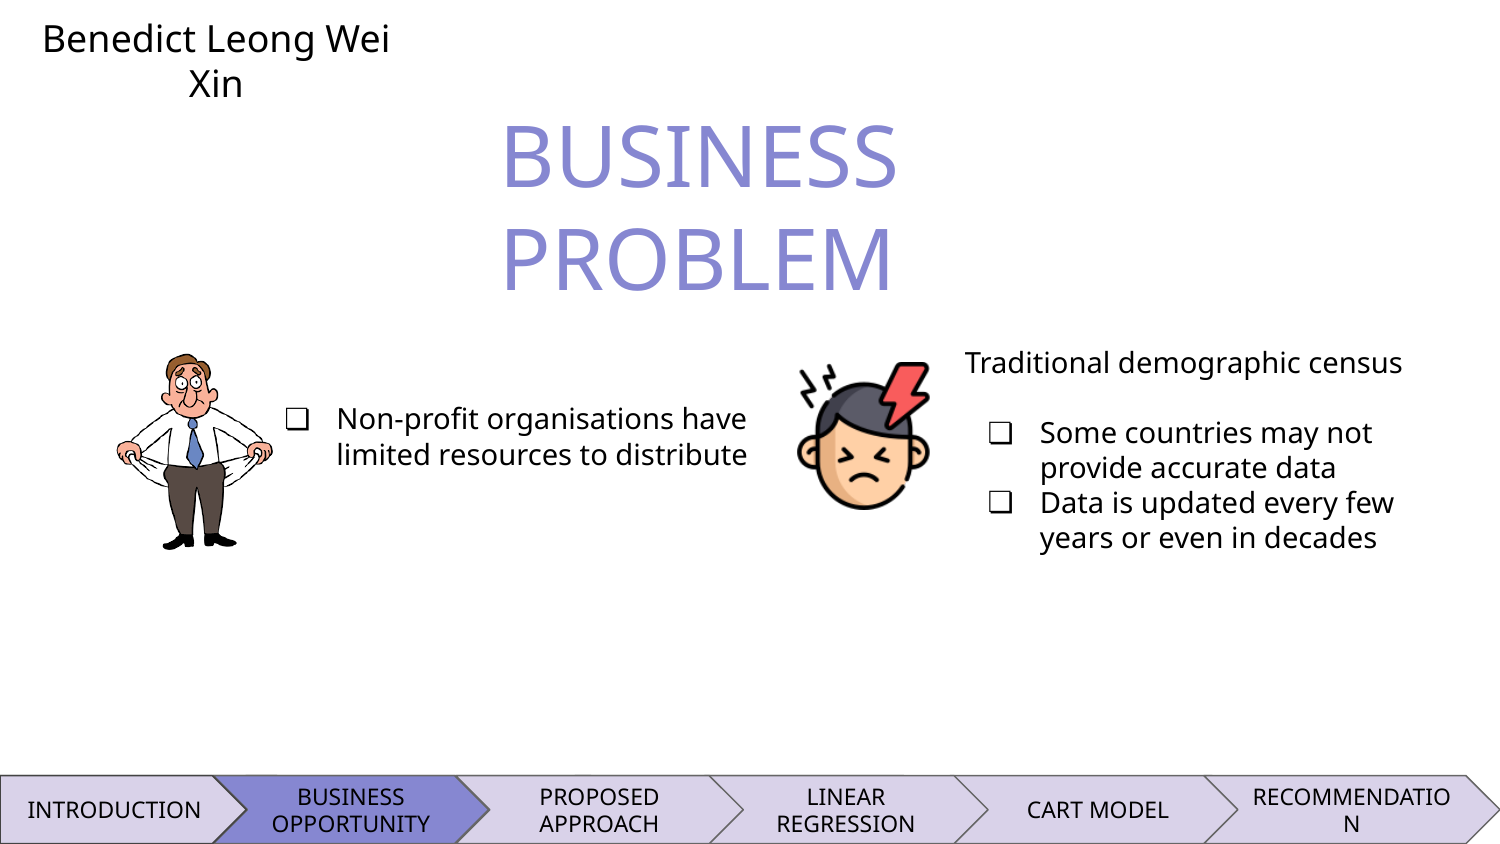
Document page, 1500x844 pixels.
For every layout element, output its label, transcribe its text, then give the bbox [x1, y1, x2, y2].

text_box INTRODUCTION [0, 775, 247, 844]
text_box BUSINESS OPPORTUNITY [213, 775, 489, 844]
text_box BUSINESS PROBLEM [488, 90, 1024, 193]
text_box PROPOSED APPROACH [455, 775, 744, 844]
picture [789, 362, 938, 511]
text_box RECOMMENDATION [1203, 775, 1500, 844]
text_box Traditional demographic census Some countries may not provide accurate data Data is updated every few years or even in decades [949, 329, 1450, 570]
text_box Non-profit organisations have limited resources to distribute [290, 385, 782, 486]
text_box Benedict Leong Wei Xin [0, 0, 433, 120]
text_box CART MODEL [955, 775, 1237, 844]
picture [103, 343, 285, 558]
text_box LINEAR REGRESSION [710, 775, 989, 844]
